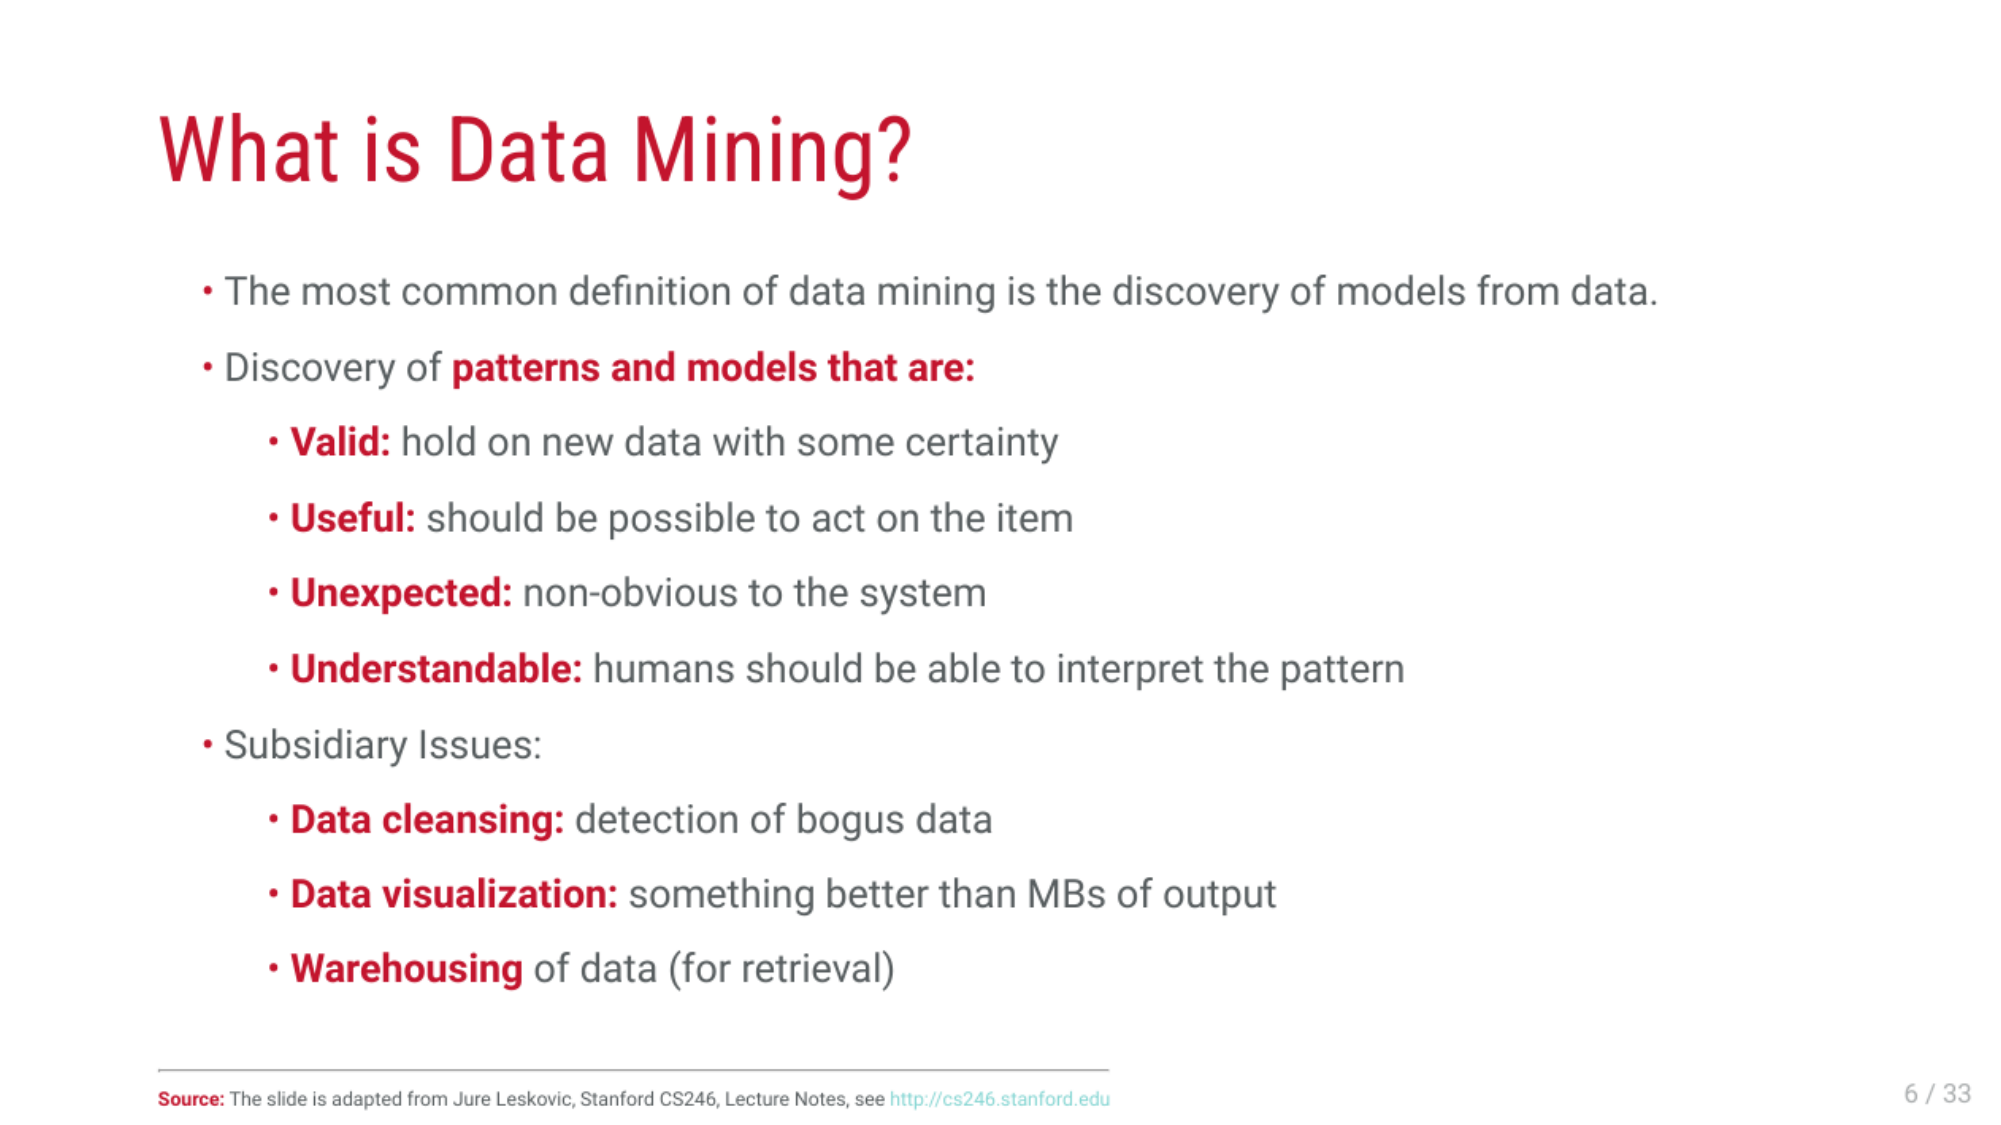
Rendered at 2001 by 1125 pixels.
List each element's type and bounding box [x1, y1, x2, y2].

list [0, 0, 2000, 1125]
